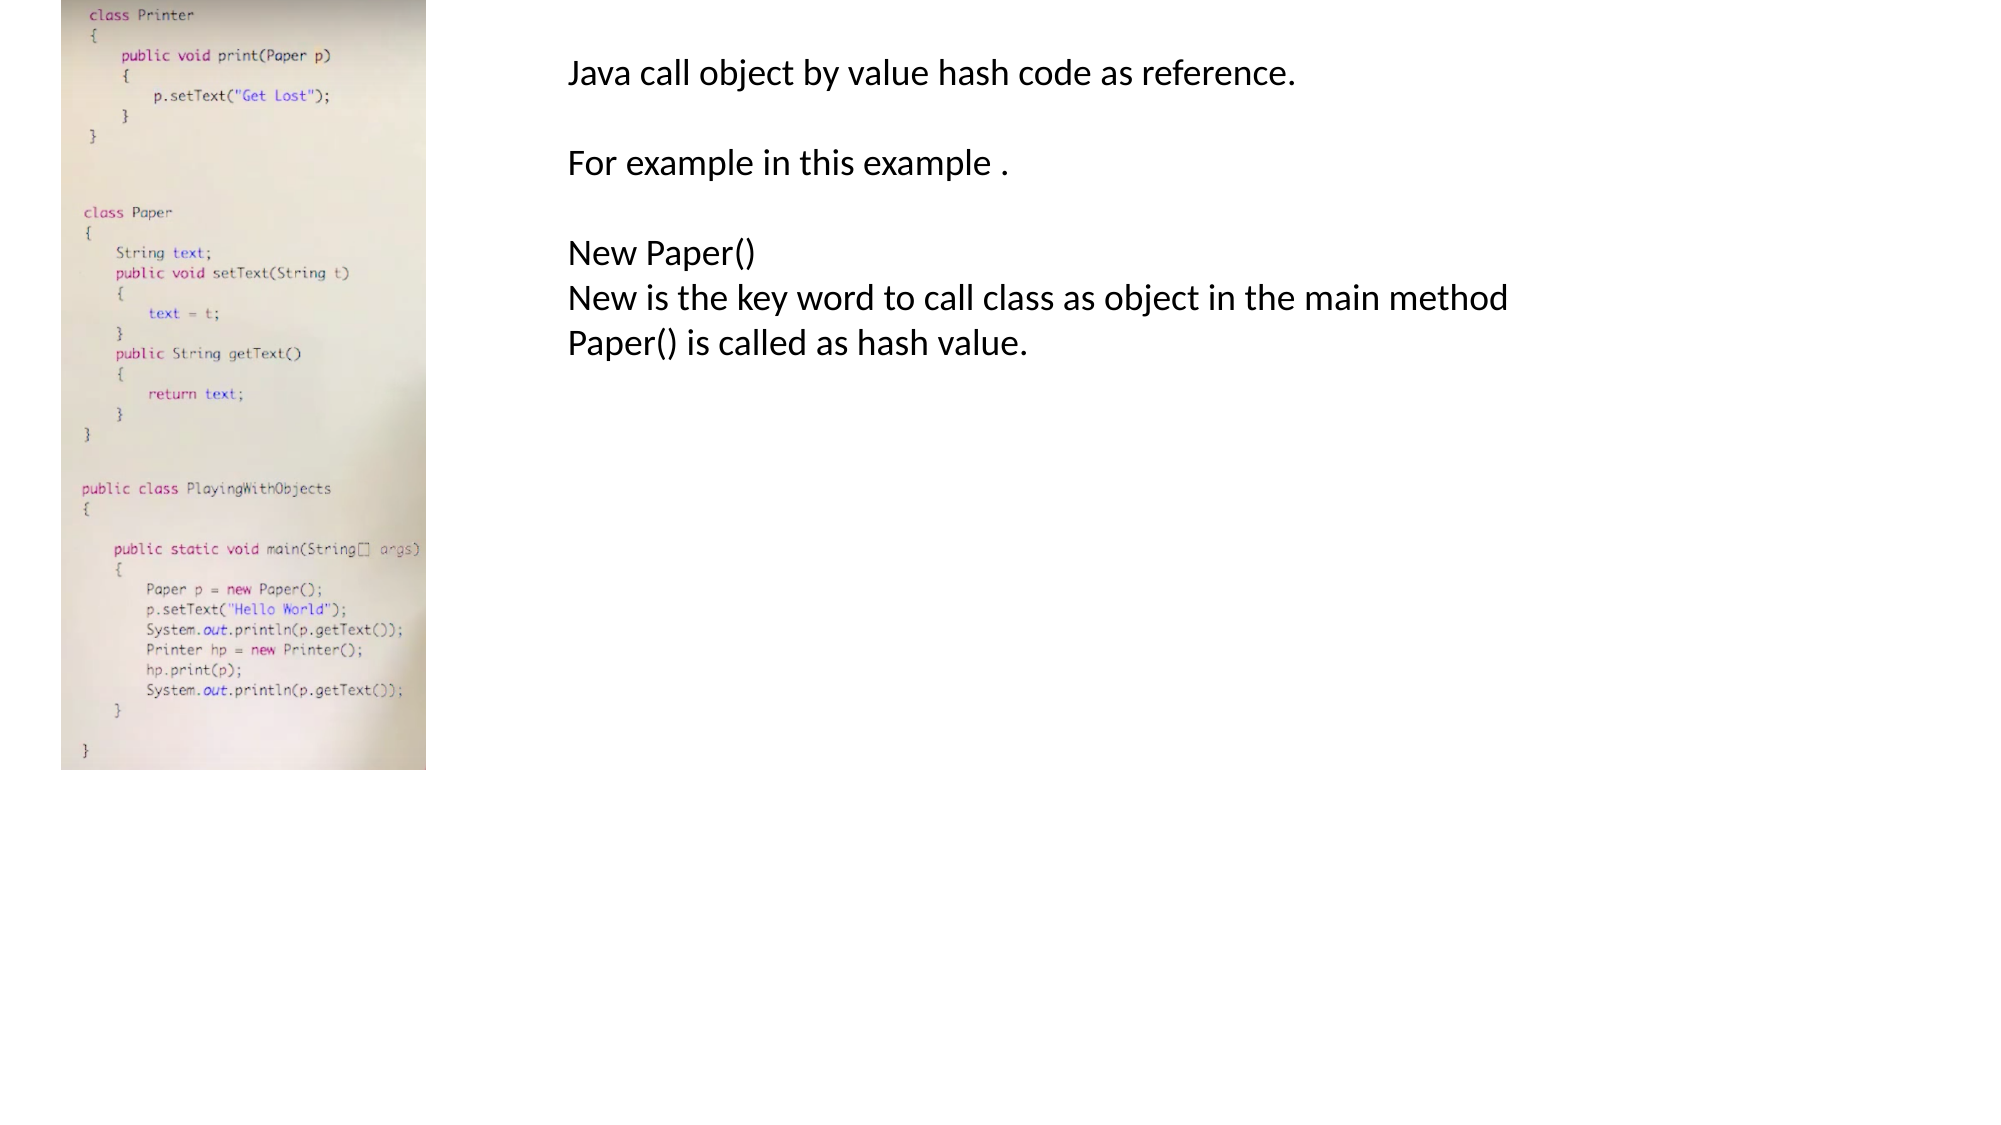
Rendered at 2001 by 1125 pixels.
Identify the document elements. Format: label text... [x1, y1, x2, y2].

text_box Java call object by value hash code as reference. For example in this example . New Paper() New is the key word to call class as object in the main method Paper() is called as hash value. [553, 40, 1525, 416]
picture [61, 0, 426, 770]
